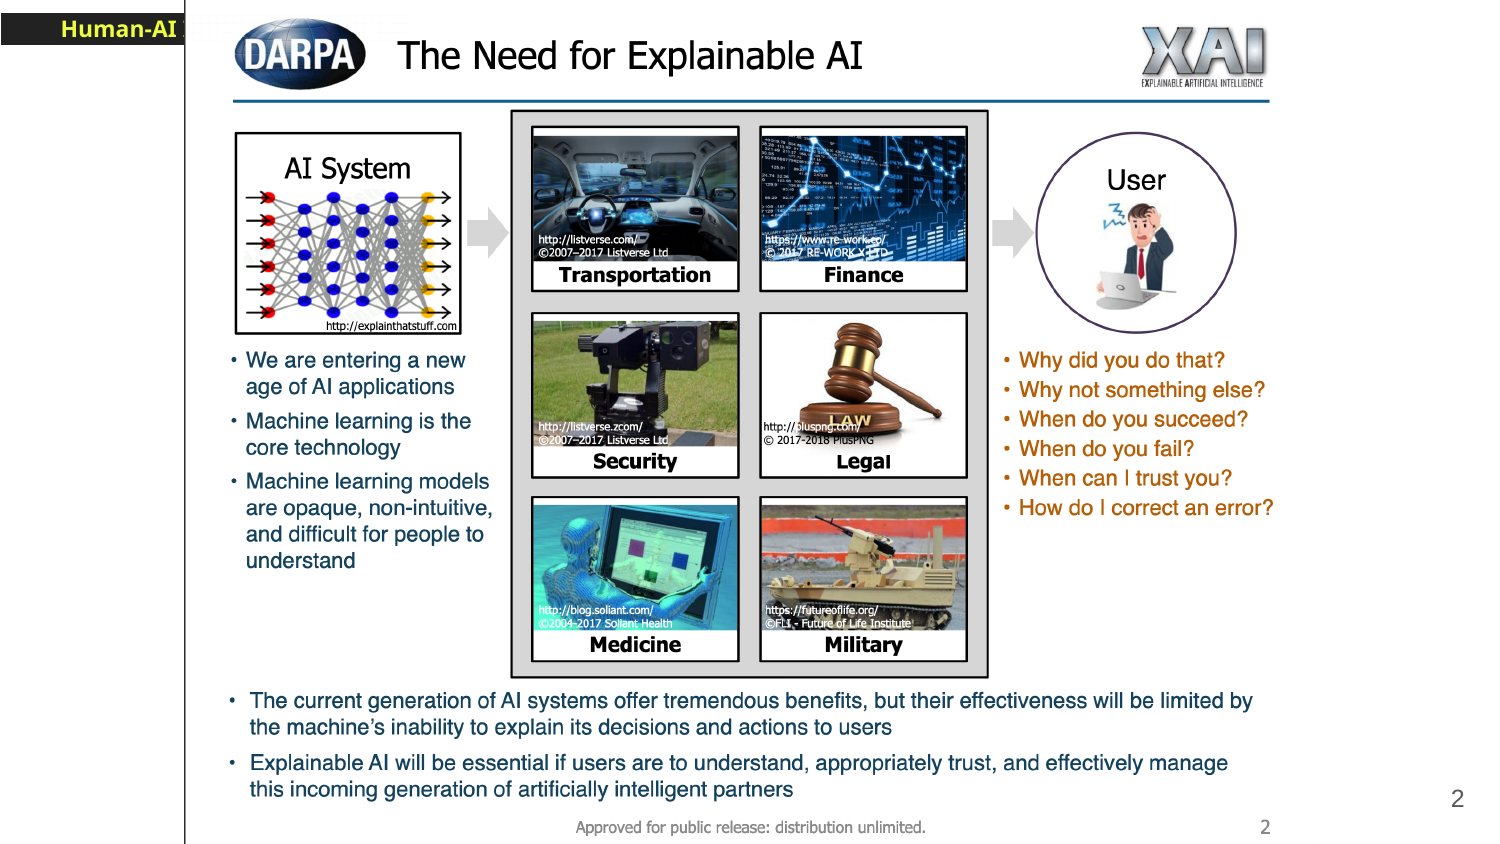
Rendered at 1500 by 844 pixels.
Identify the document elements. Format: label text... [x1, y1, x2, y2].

slide_number ‹#› [1389, 764, 1480, 830]
picture [184, 0, 1316, 844]
